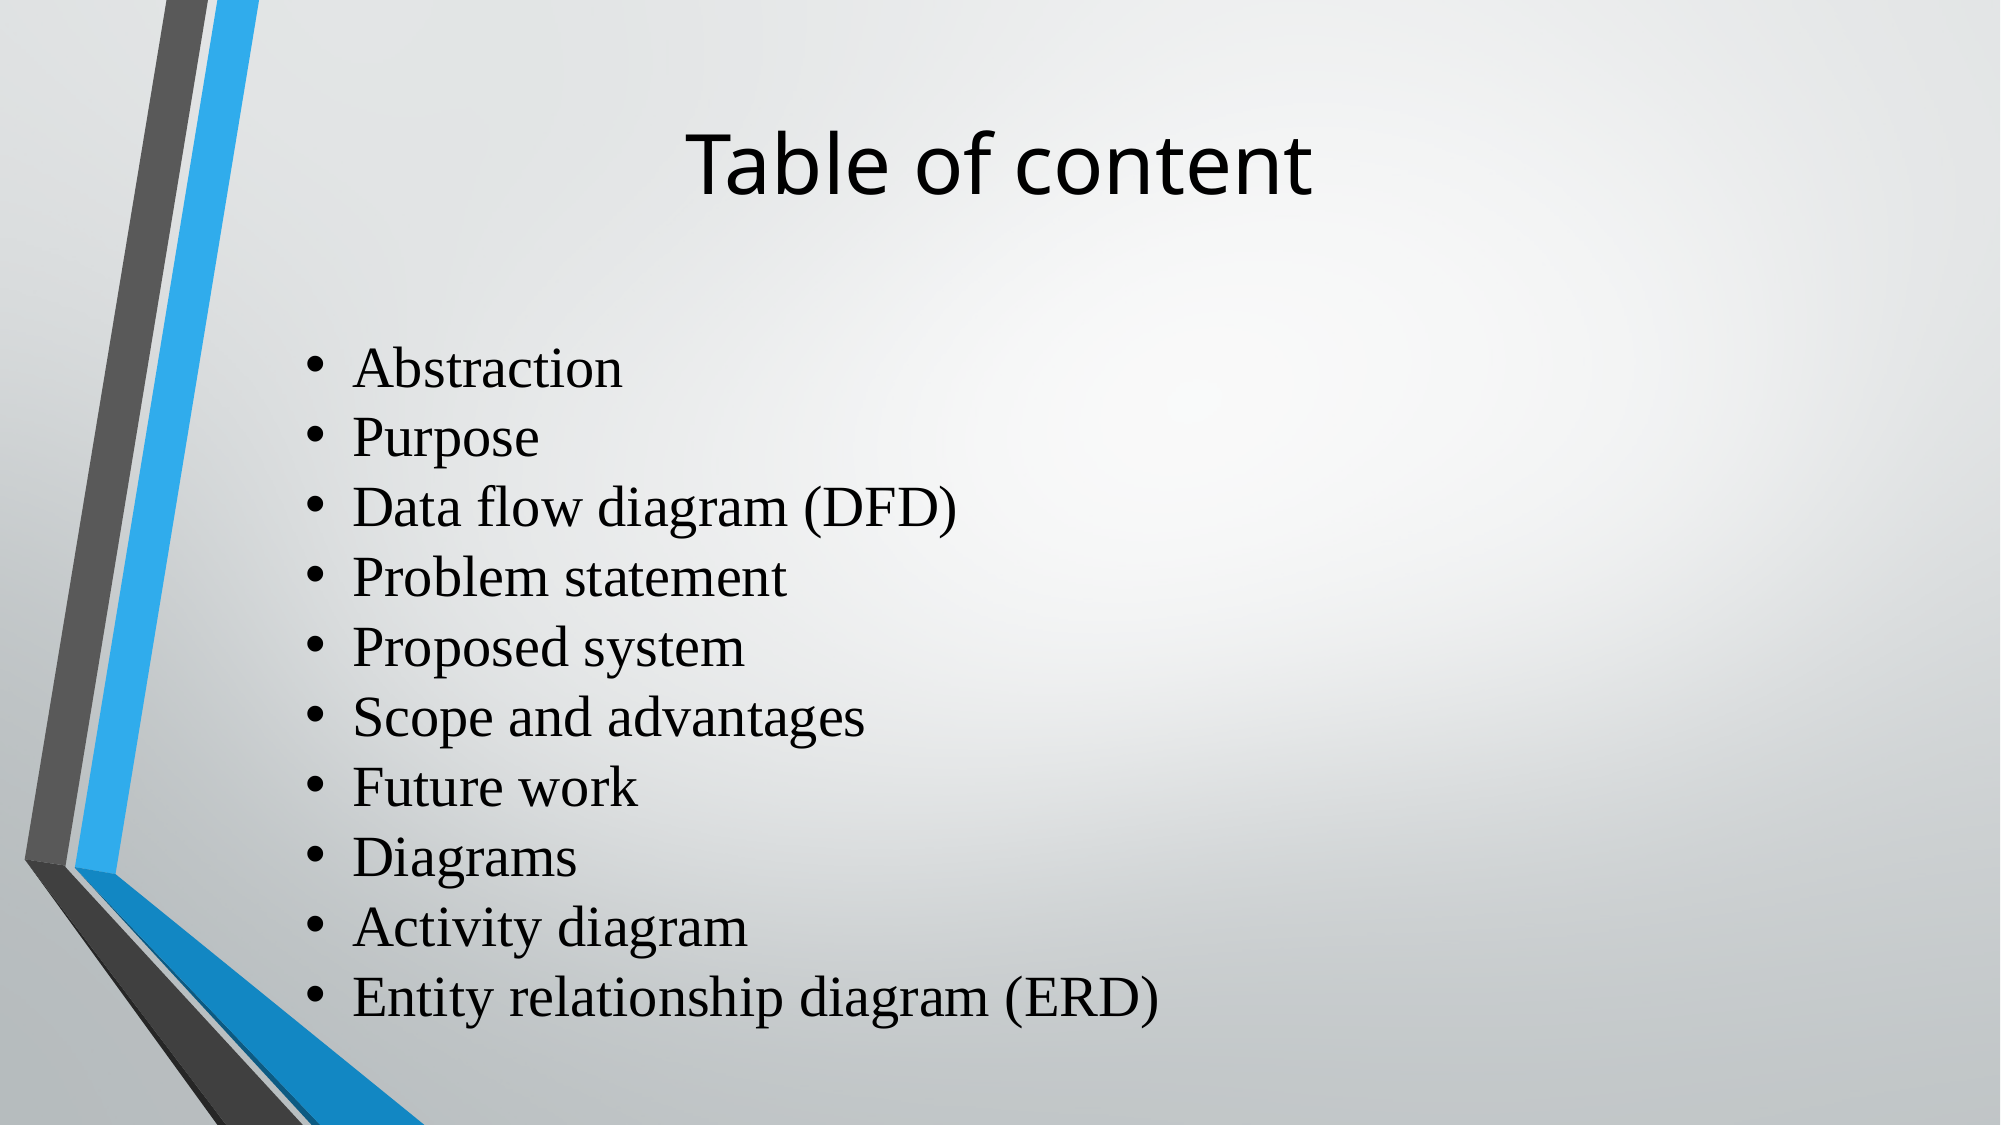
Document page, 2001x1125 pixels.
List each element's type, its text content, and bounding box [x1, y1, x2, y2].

title Table of content [290, 39, 1710, 283]
list Abstraction Purpose Data flow diagram (DFD) Problem statement Proposed system Scope and advantages Future work Diagrams Activity diagram Entity relationship diagram (ERD) [290, 321, 1532, 1036]
